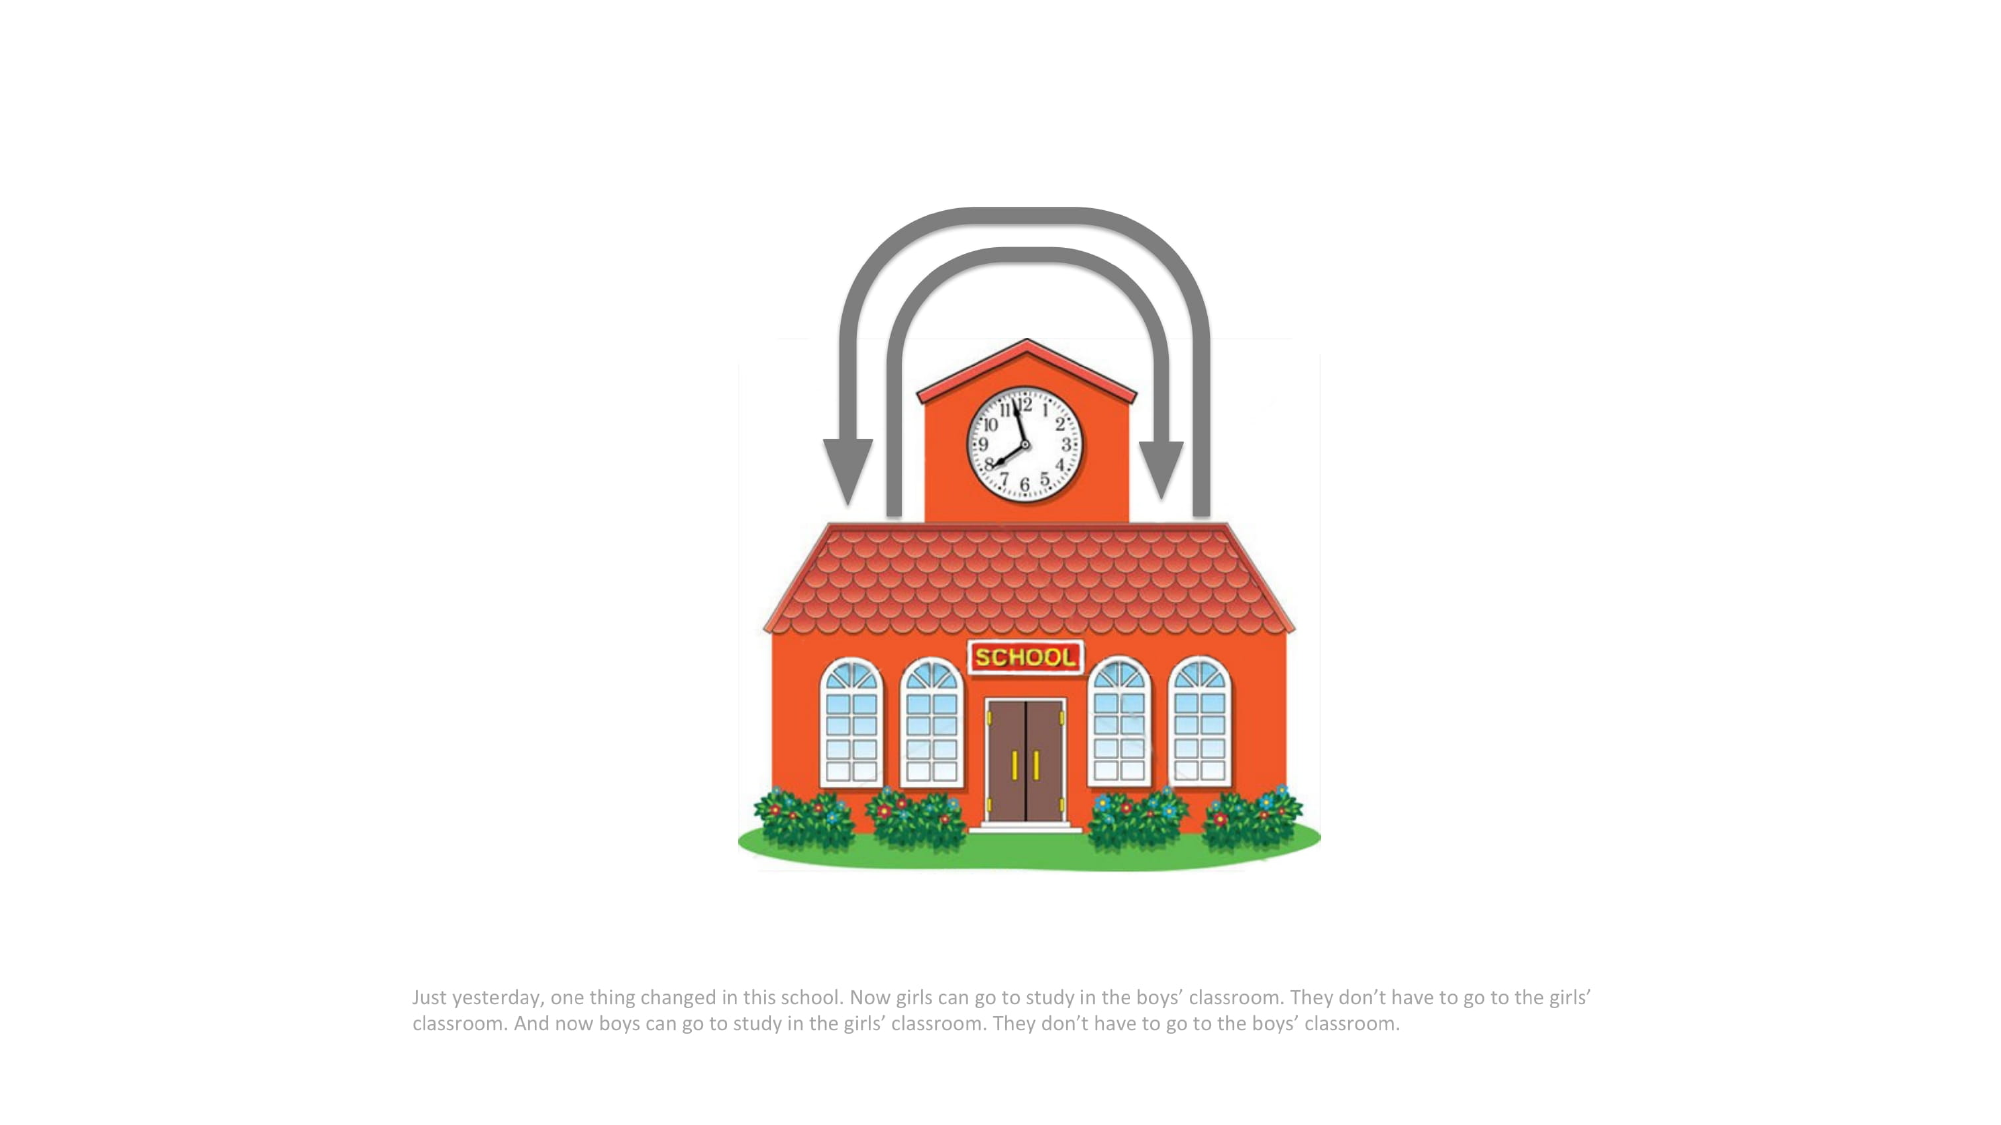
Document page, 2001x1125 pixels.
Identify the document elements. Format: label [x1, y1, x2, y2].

picture [272, 0, 1728, 1053]
